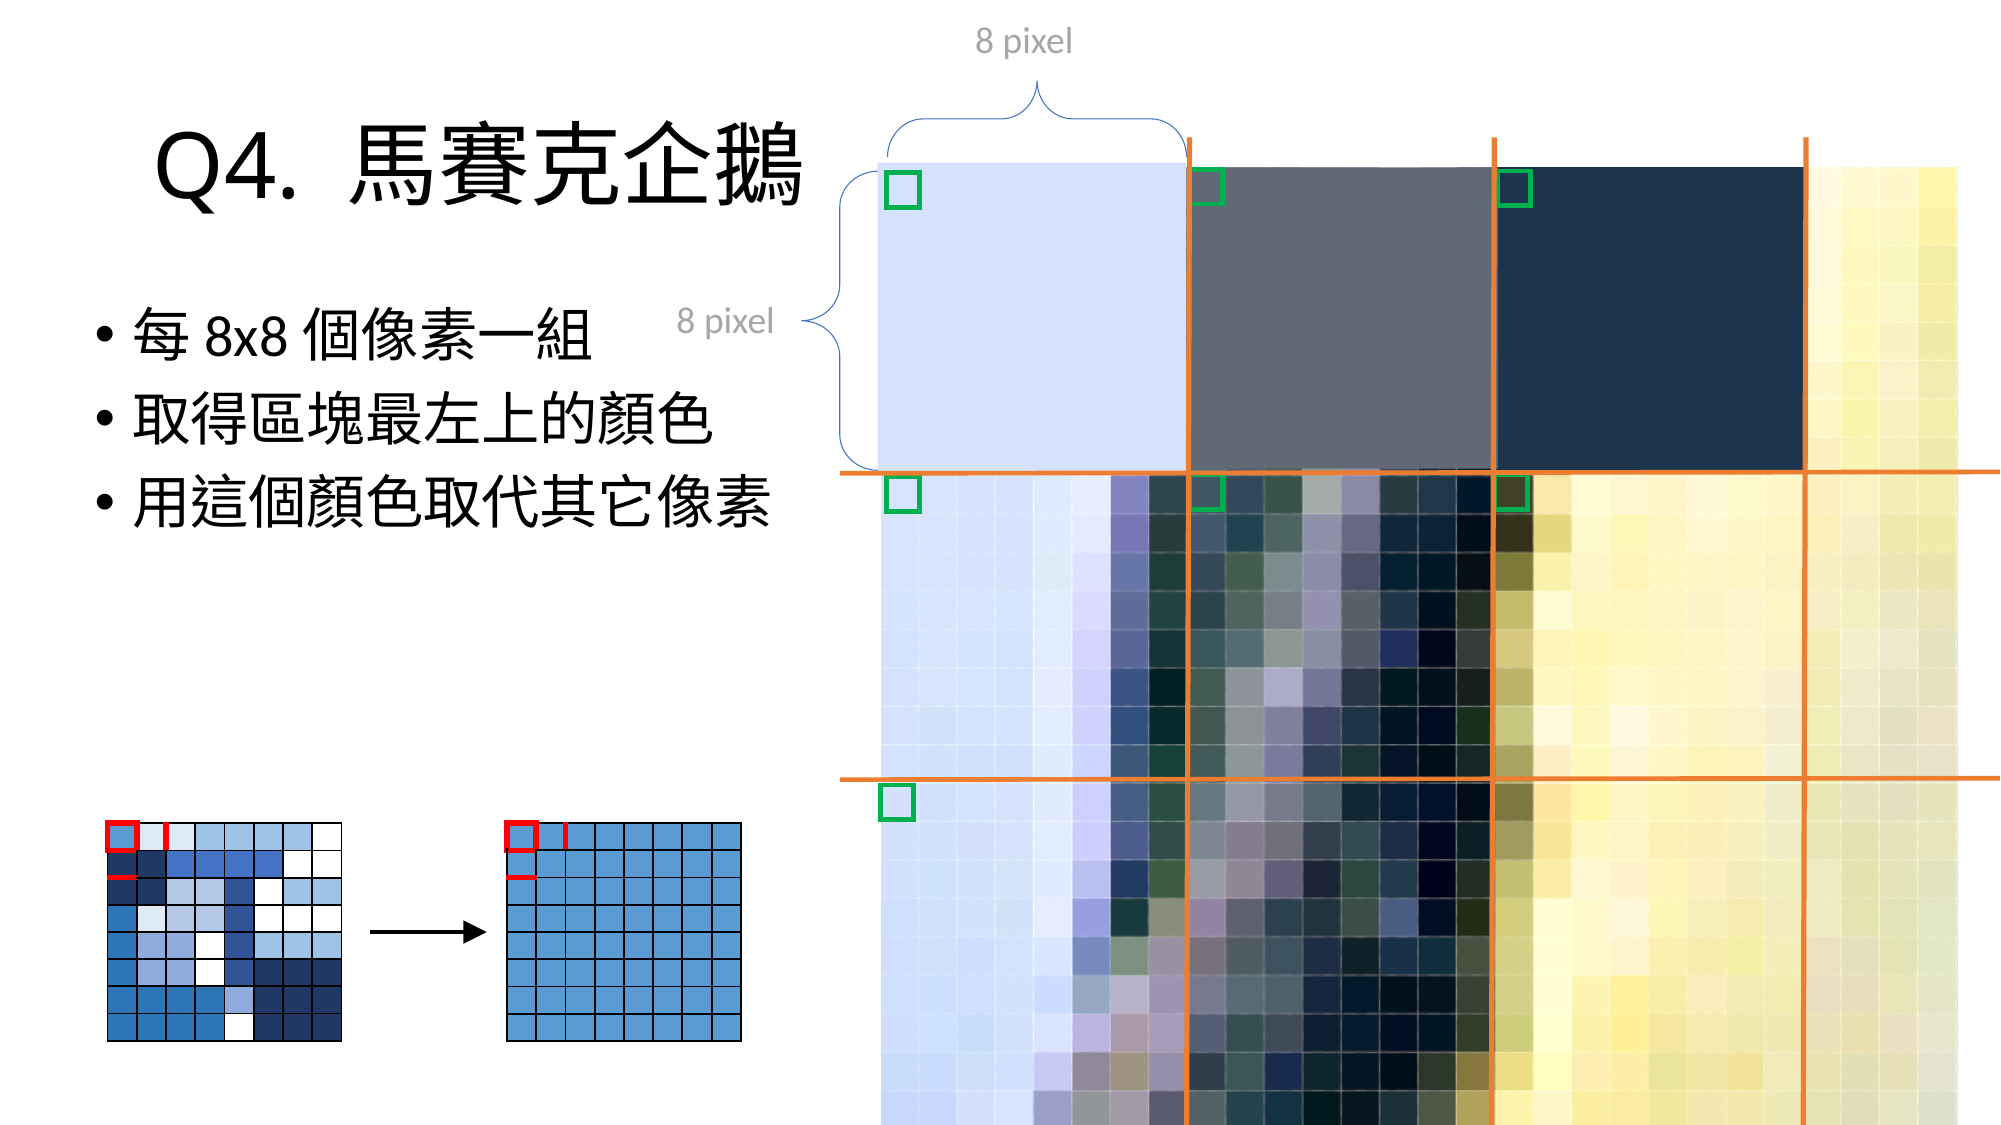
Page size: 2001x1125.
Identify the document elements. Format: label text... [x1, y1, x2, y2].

table_cell [138, 987, 165, 1013]
table_cell [196, 987, 224, 1013]
table_cell [167, 960, 194, 985]
table_cell [284, 933, 311, 958]
table_header [110, 826, 134, 848]
table_cell [225, 1014, 253, 1040]
table_cell [508, 1015, 535, 1040]
table_cell [284, 987, 311, 1013]
table_cell [313, 960, 341, 985]
table_header [313, 824, 341, 850]
table_cell [537, 906, 565, 931]
table_cell [625, 933, 652, 958]
table_cell [625, 878, 652, 904]
table_header [225, 824, 253, 850]
table_cell [537, 1015, 565, 1040]
table_cell [683, 851, 711, 877]
table_cell [654, 906, 681, 931]
table_cell [313, 987, 341, 1013]
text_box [1186, 137, 1190, 471]
table_cell [138, 906, 165, 931]
table_cell [537, 933, 565, 958]
picture [1807, 780, 1958, 1125]
picture [1495, 474, 1803, 778]
table_cell [566, 906, 594, 931]
text_box [815, 170, 877, 470]
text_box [1491, 474, 1495, 778]
table_cell [537, 878, 565, 904]
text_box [1186, 780, 1190, 1125]
table_cell [108, 853, 136, 875]
table_cell [566, 987, 594, 1013]
table_cell [313, 851, 341, 877]
table_cell [654, 933, 681, 958]
table_cell [537, 851, 565, 877]
table_cell [596, 933, 623, 958]
table_cell [566, 851, 594, 877]
table_cell [508, 880, 535, 904]
table_cell [225, 879, 253, 904]
table_cell [683, 878, 711, 904]
table_cell [683, 960, 711, 986]
table_cell [167, 987, 194, 1013]
table_cell [625, 960, 652, 986]
table_header [713, 824, 740, 849]
table_cell [625, 906, 652, 931]
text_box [1186, 474, 1190, 778]
table_cell [167, 851, 194, 877]
table_cell [508, 906, 535, 931]
table_cell [138, 851, 165, 877]
table_cell [654, 987, 681, 1013]
table_cell [654, 851, 681, 877]
table_cell [537, 960, 565, 986]
table_header [196, 824, 224, 850]
text_box 8 pixel [960, 8, 1114, 69]
table_cell [625, 851, 652, 877]
table_cell [713, 878, 740, 904]
table_header [625, 824, 652, 849]
table_cell [313, 1014, 341, 1040]
list 每8x8個像素一組 取得區塊最左上的顏色 用這個顏色取代其它像素 [79, 298, 881, 1013]
table_cell [713, 851, 740, 877]
table_cell [255, 933, 282, 958]
table_cell [255, 1014, 282, 1040]
table_cell [138, 933, 165, 958]
table_cell [284, 851, 311, 877]
table_cell [596, 851, 623, 877]
table_cell [683, 987, 711, 1013]
table_cell [596, 987, 623, 1013]
table_cell [284, 879, 311, 904]
table_cell [596, 878, 623, 904]
table_cell [654, 878, 681, 904]
picture [1190, 780, 1491, 1125]
table_cell [108, 933, 136, 958]
table_cell [196, 1014, 224, 1040]
table_cell [167, 1014, 194, 1040]
table_cell [138, 879, 165, 904]
table_header [683, 824, 711, 849]
table_header [140, 824, 163, 850]
table_cell [108, 1014, 136, 1040]
picture [1190, 167, 1491, 471]
table_cell [167, 933, 194, 958]
table_cell [225, 933, 253, 958]
table_cell [108, 960, 136, 985]
table_cell [596, 960, 623, 986]
text_box 8 pixel [661, 289, 815, 349]
table_cell [654, 960, 681, 986]
table_cell [713, 987, 740, 1013]
table_header [255, 824, 282, 850]
picture [881, 780, 1186, 1125]
table_cell [508, 960, 535, 986]
table_cell [683, 906, 711, 931]
table_cell [196, 933, 224, 958]
table_cell [284, 906, 311, 931]
table_cell [713, 906, 740, 931]
table_cell [313, 933, 341, 958]
table_cell [508, 987, 535, 1013]
table_cell [313, 879, 341, 904]
table_cell [683, 1015, 711, 1040]
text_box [1491, 137, 1495, 471]
table_cell [108, 880, 136, 904]
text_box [1491, 780, 1495, 1125]
picture [881, 167, 1186, 471]
table_header [568, 824, 594, 849]
table_cell [683, 933, 711, 958]
title Q4. 馬賽克企鵝 [137, 59, 1863, 278]
table_cell [138, 1014, 165, 1040]
table_cell [566, 878, 594, 904]
text_box [877, 162, 1186, 470]
table_header [539, 824, 563, 849]
table_cell [108, 987, 136, 1013]
picture [1495, 780, 1803, 1125]
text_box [1803, 137, 1807, 1125]
table_cell [225, 906, 253, 931]
table_cell [196, 906, 224, 931]
picture [1495, 167, 1803, 471]
table_cell [138, 960, 165, 985]
table_cell [508, 853, 535, 875]
table_header [284, 824, 311, 850]
table_cell [255, 879, 282, 904]
picture [881, 474, 1186, 778]
table_cell [566, 933, 594, 958]
table_cell [255, 960, 282, 985]
table_header [654, 824, 681, 849]
table_cell [713, 960, 740, 986]
table_cell [508, 933, 535, 958]
table_cell [225, 960, 253, 985]
table_cell [654, 1015, 681, 1040]
table_cell [196, 879, 224, 904]
table_cell [108, 906, 136, 931]
table_cell [537, 987, 565, 1013]
text_box [886, 80, 1186, 158]
picture [1807, 167, 1958, 471]
table_cell [196, 851, 224, 877]
table_cell [255, 906, 282, 931]
table_cell [167, 906, 194, 931]
table_cell [255, 851, 282, 877]
table_cell [625, 1015, 652, 1040]
table_cell [196, 960, 224, 985]
table_cell [284, 960, 311, 985]
table_cell [596, 1015, 623, 1040]
table_cell [713, 1015, 740, 1040]
table_cell [566, 1015, 594, 1040]
table_cell [596, 906, 623, 931]
table_cell [167, 879, 194, 904]
table_cell [566, 960, 594, 986]
table_header [169, 824, 194, 850]
picture [1190, 474, 1491, 778]
table_cell [284, 1014, 311, 1040]
table_header [596, 824, 623, 849]
table_cell [625, 987, 652, 1013]
table_cell [255, 987, 282, 1013]
table_cell [225, 851, 253, 877]
table_cell [313, 906, 341, 931]
table_cell [713, 933, 740, 958]
table_cell [225, 987, 253, 1013]
table_header [510, 826, 533, 848]
picture [1807, 474, 1958, 778]
